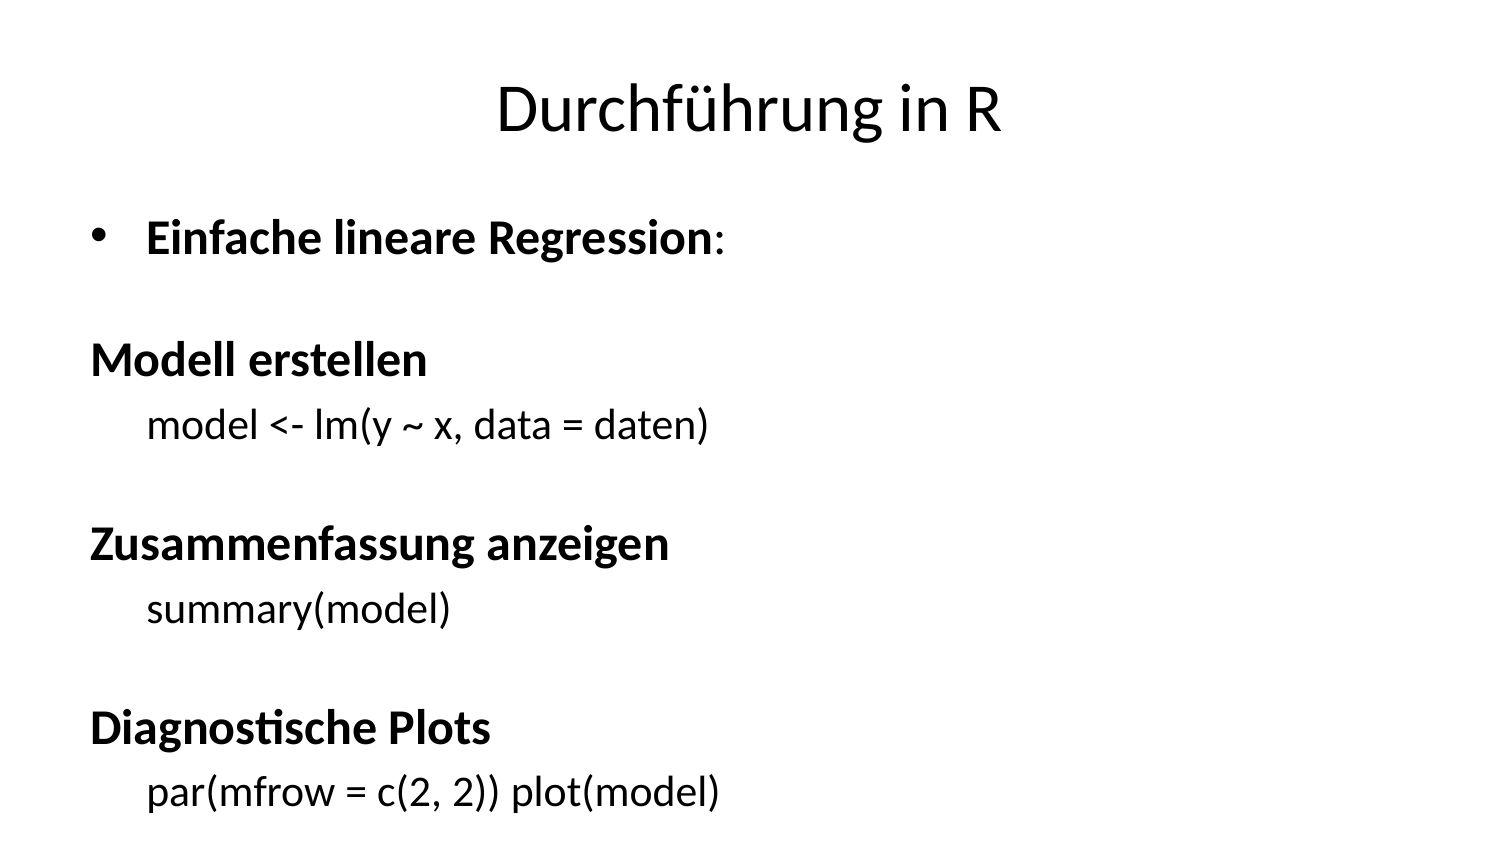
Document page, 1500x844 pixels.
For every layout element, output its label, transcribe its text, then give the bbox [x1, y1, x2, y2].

title Durchführung in R [75, 33, 1425, 175]
list Einfache lineare Regression: Modell erstellen model <- lm(y ~ x, data = daten) Zusammenfassung anzeigen summary(model) Diagnostische Plots par(mfrow = c(2, 2)) plot(model) [75, 196, 1425, 754]
